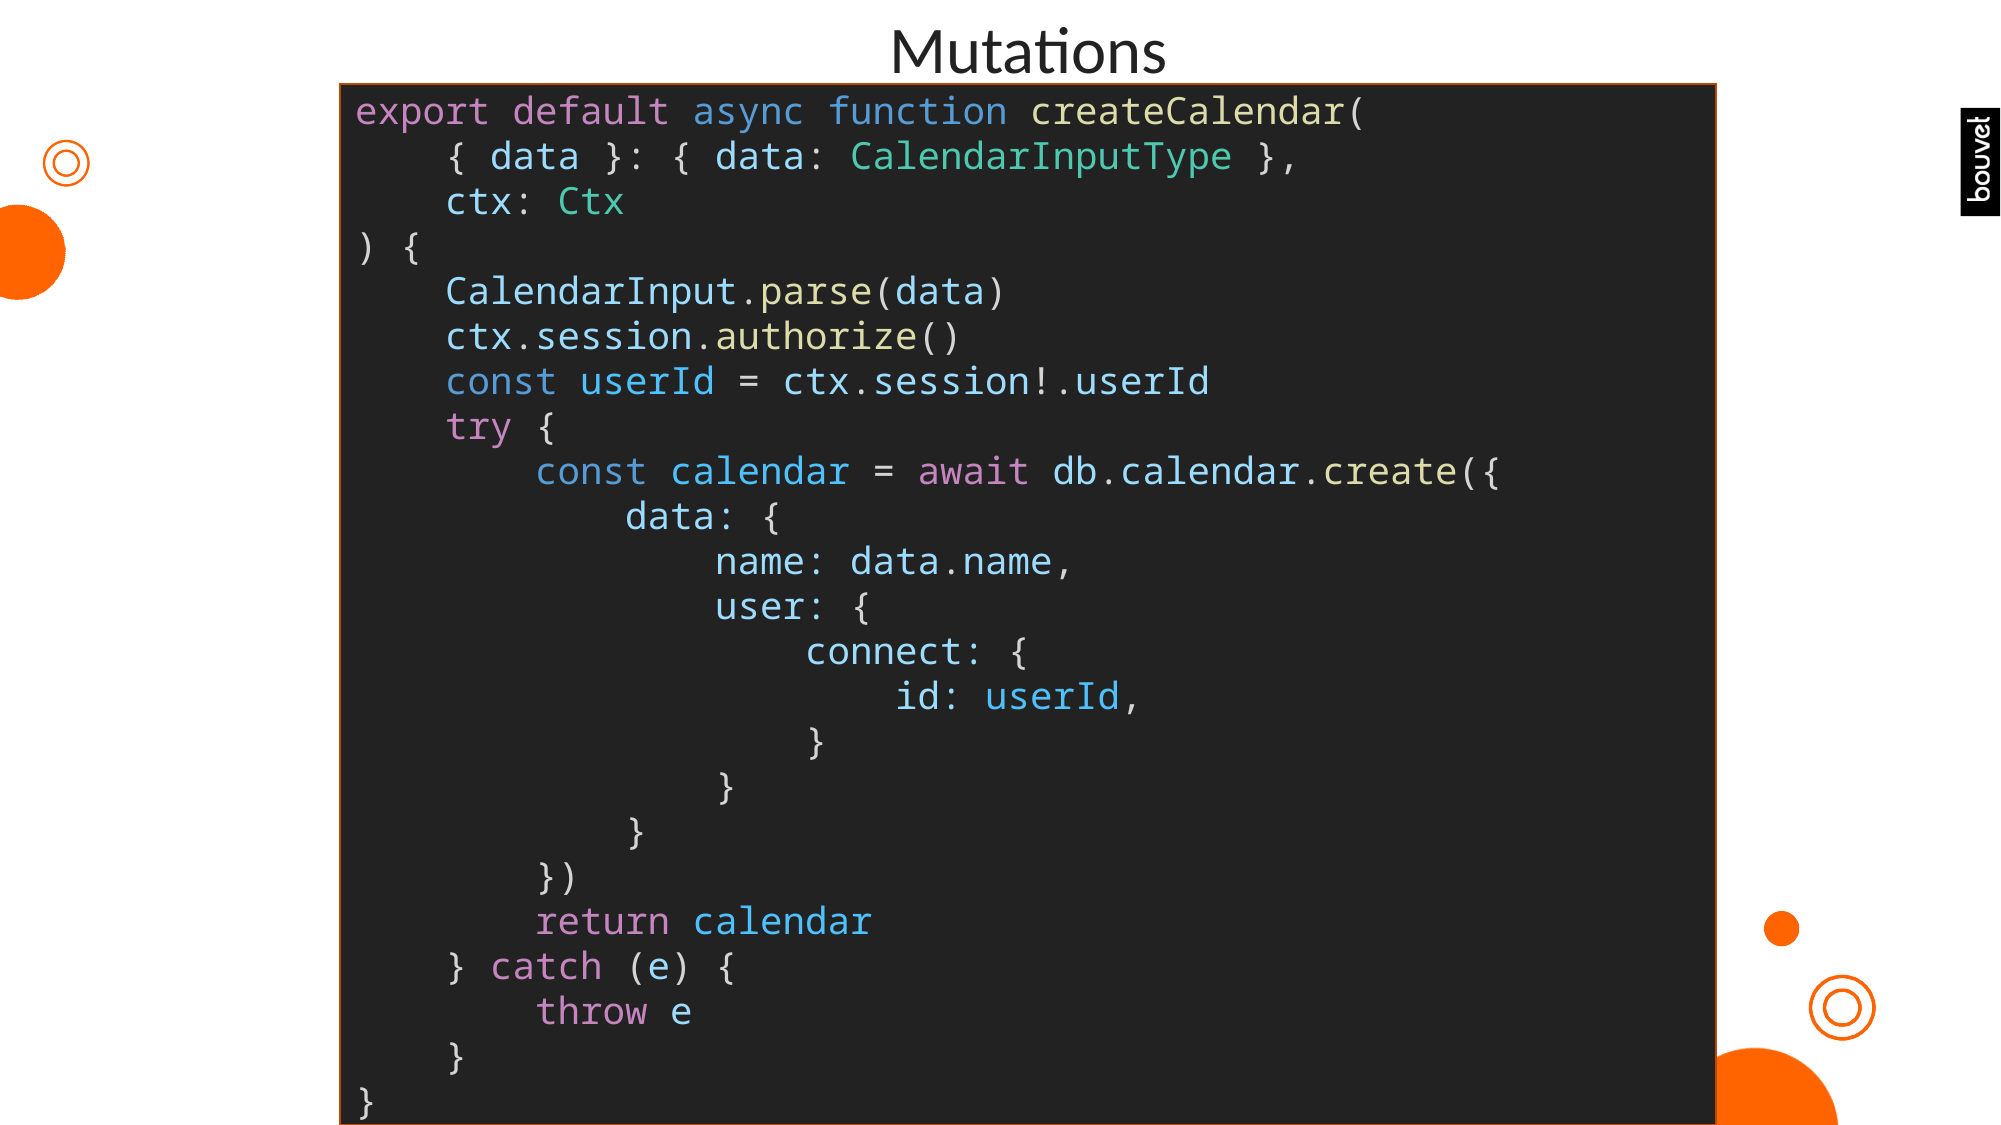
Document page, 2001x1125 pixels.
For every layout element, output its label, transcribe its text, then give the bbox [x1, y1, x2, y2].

picture [1717, 1044, 1842, 1125]
picture [1763, 910, 1800, 947]
picture [1807, 973, 1877, 1042]
picture [40, 137, 93, 189]
picture [0, 194, 80, 314]
text_box export default async function createCalendar( { data }: { data: CalendarInputType }, ctx: Ctx ) { CalendarInput.parse(data) ctx.session.authorize() const userId = ctx.session!.userId try { const calendar = await db.calendar.create({ data: { name: data.name, user: { connect: { id: userId, } } } }) return calendar } catch (e) { throw e } } [339, 83, 1717, 1125]
text_box Mutations [874, 0, 1183, 83]
